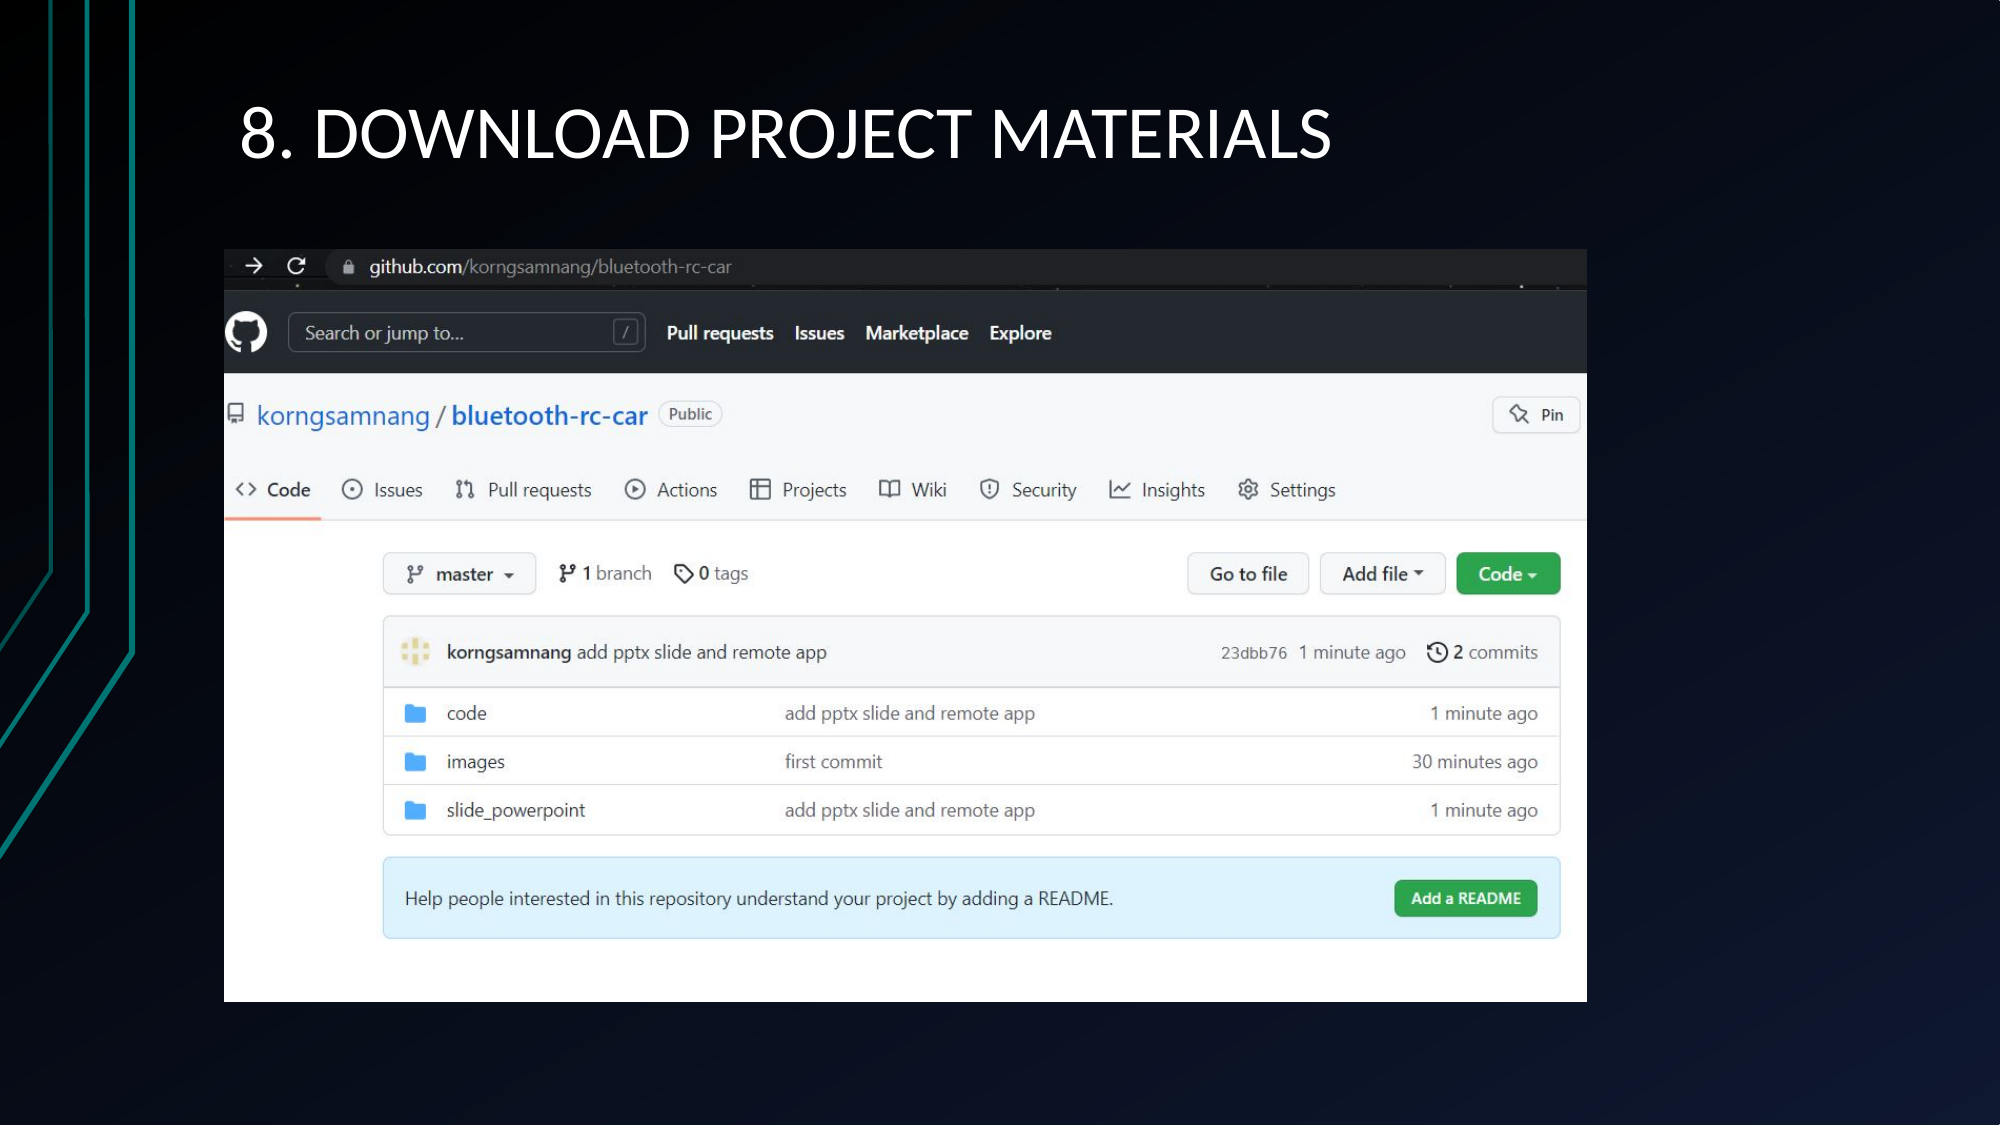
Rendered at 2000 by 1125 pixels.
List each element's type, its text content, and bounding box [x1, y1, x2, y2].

picture [224, 249, 1588, 1002]
text_box 8. DOWNLOAD PROJECT MATERIALS [224, 76, 1525, 248]
